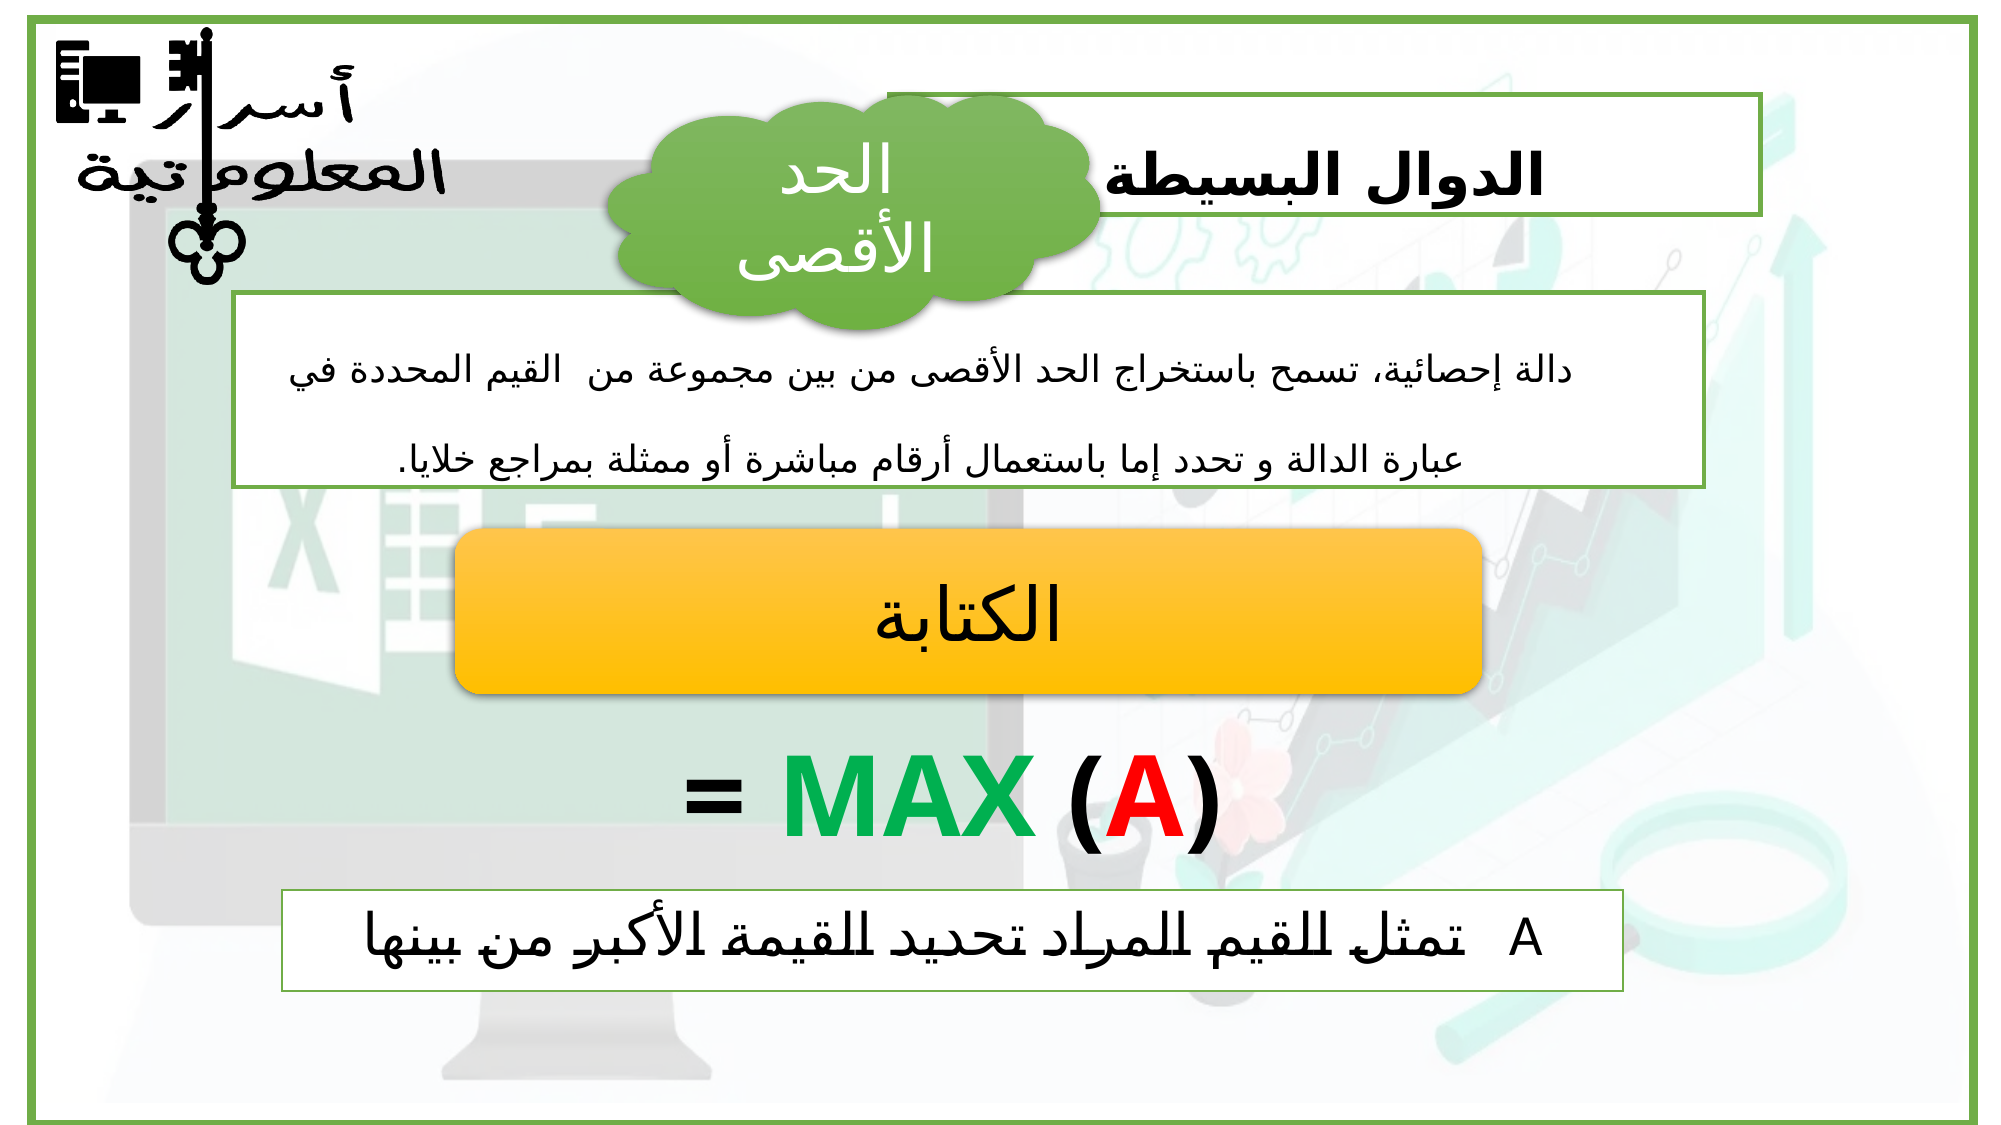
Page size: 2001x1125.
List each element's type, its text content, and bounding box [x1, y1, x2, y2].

text_box الدوال البسيطة [1019, 94, 1761, 215]
text_box = MAX (A) [470, 735, 1436, 849]
text_box الكتابة [454, 528, 1483, 694]
text_box A تمثل القيم المراد تحديد القيمة الأكبر من بينها [281, 889, 1624, 992]
text_box الحد الأقصى [607, 95, 1101, 330]
text_box دالة إحصائية، تسمح باستخراج الحد الأقصى من بين مجموعة من القيم المحددة في عبارة الدالة و تحدد إما باستعمال أرقام مباشرة أو ممثلة بمراجع خلايا. [232, 291, 1705, 488]
picture [56, 27, 445, 285]
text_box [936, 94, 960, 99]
